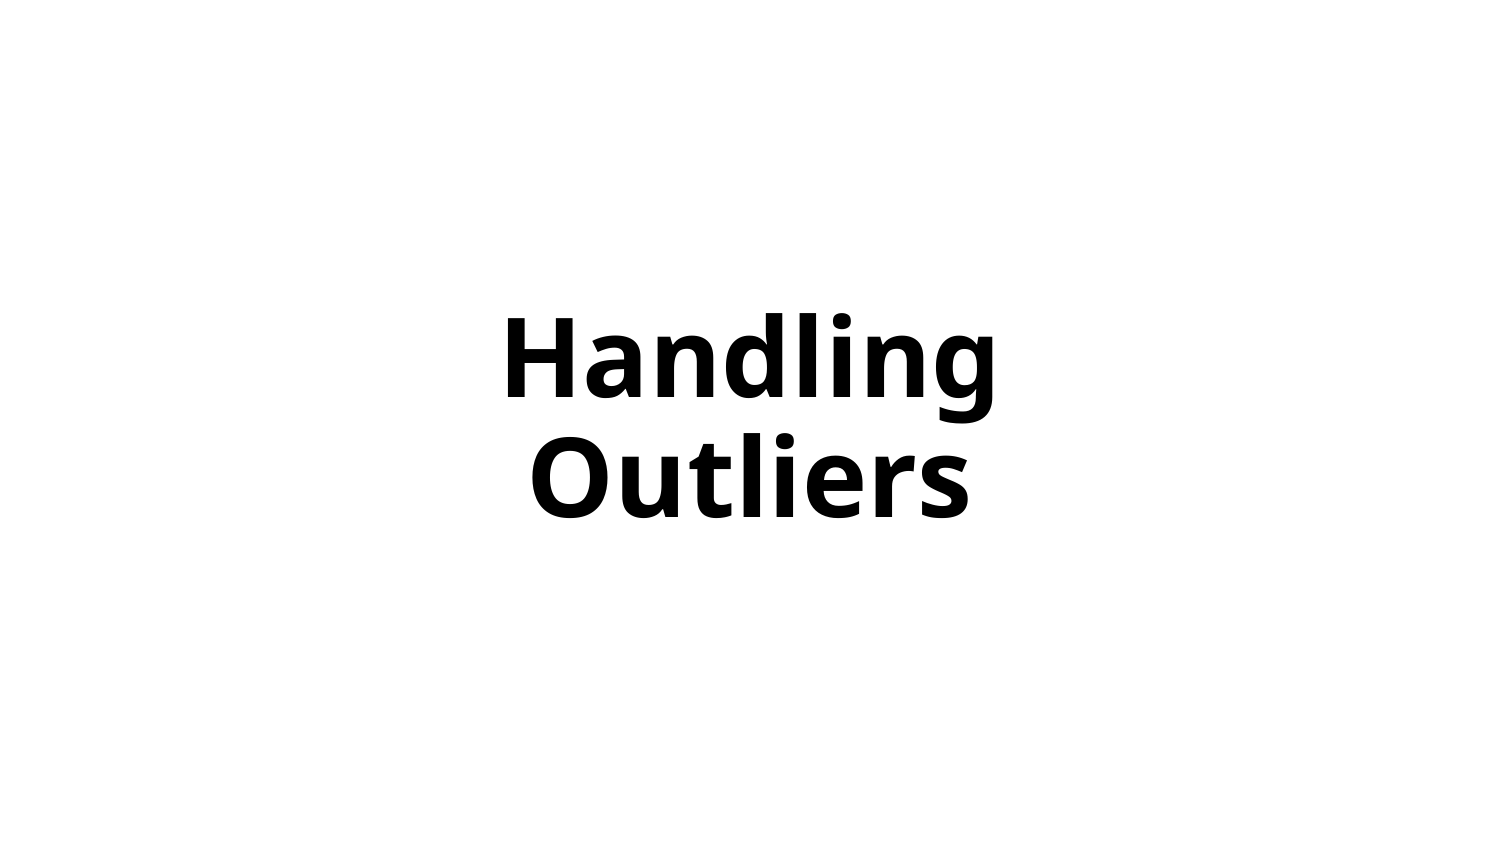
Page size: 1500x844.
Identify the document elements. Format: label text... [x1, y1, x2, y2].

title Handling Outliers [432, 300, 1068, 543]
